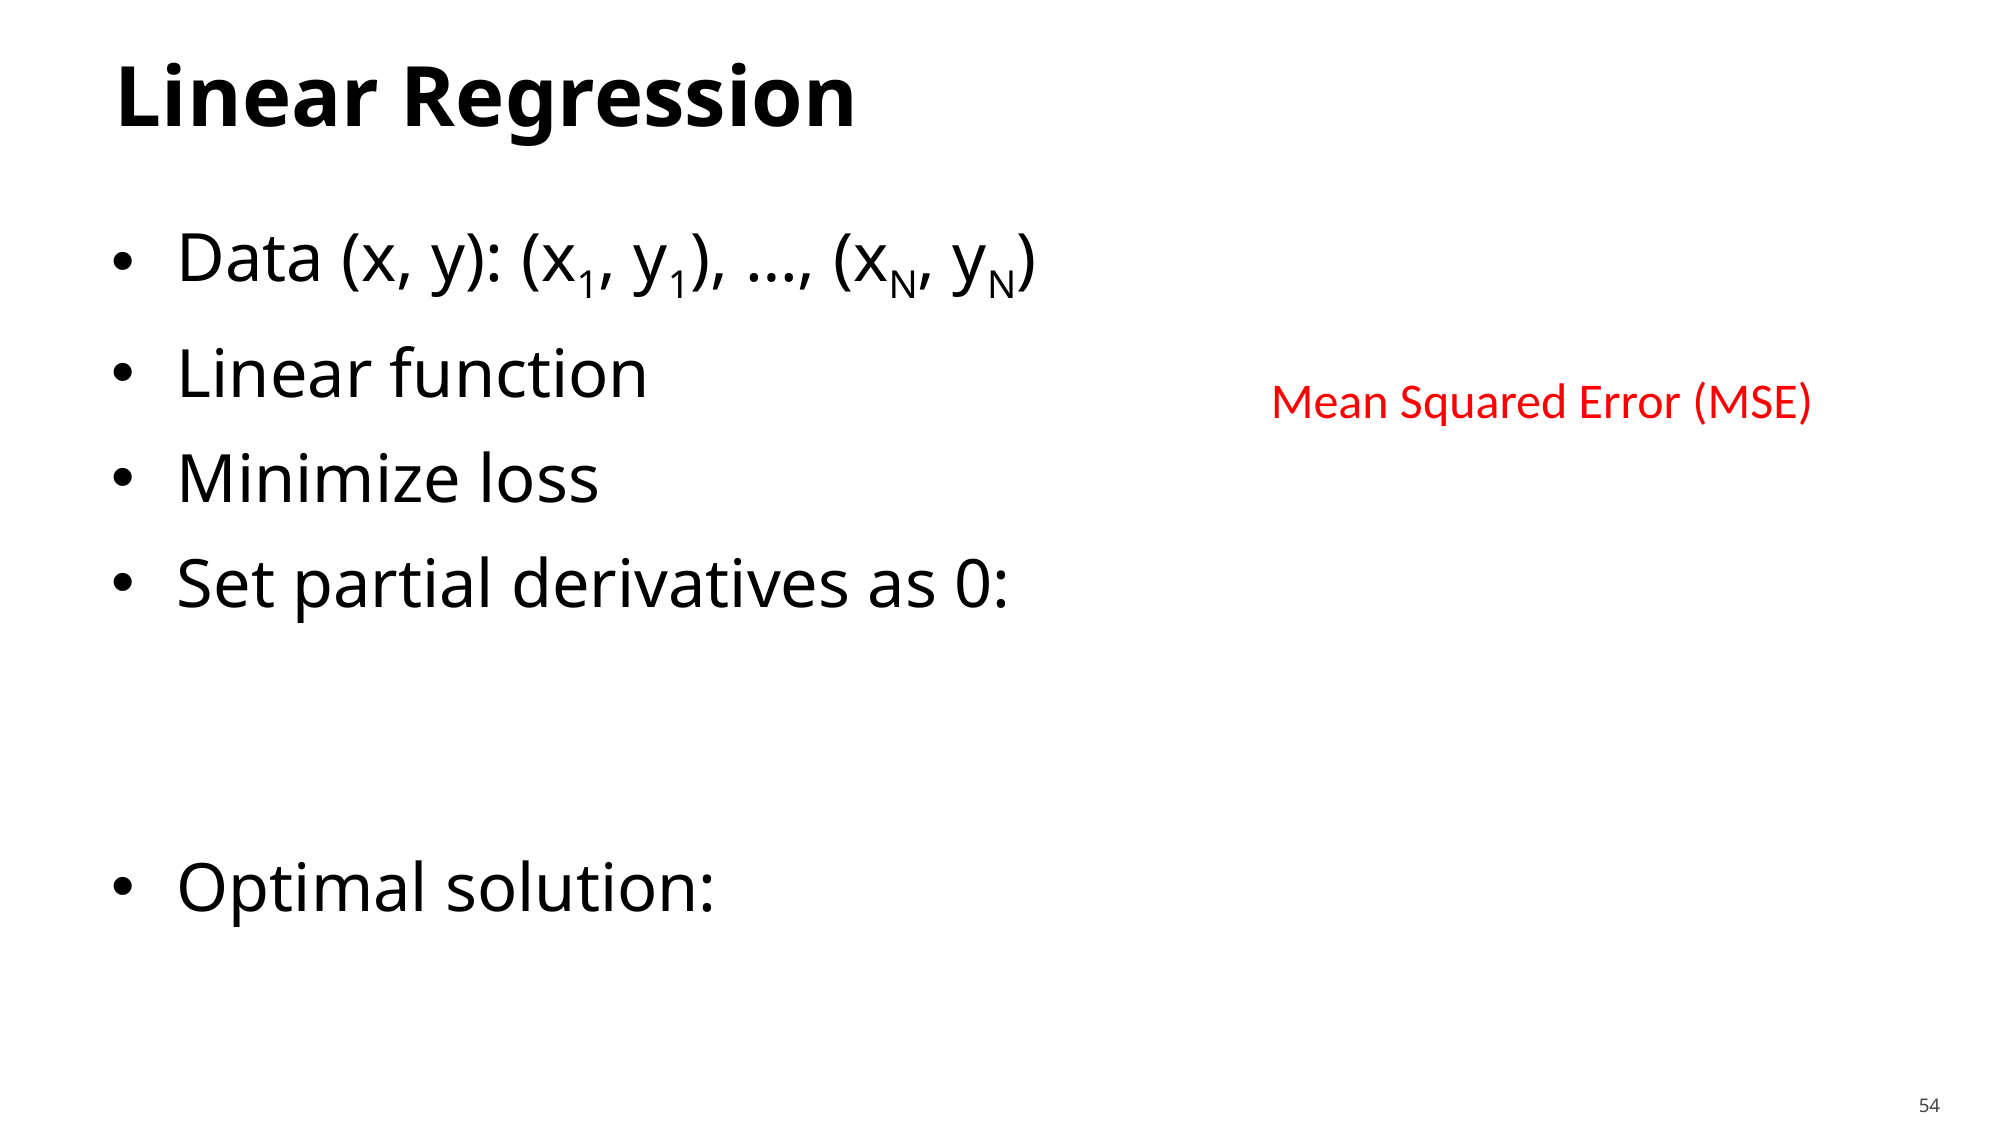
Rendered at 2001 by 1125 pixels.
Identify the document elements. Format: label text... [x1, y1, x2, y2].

title Linear Regression [99, 12, 1900, 175]
slide_number 54 [1794, 1080, 1955, 1125]
text_box Mean Squared Error (MSE) [1256, 361, 1829, 436]
